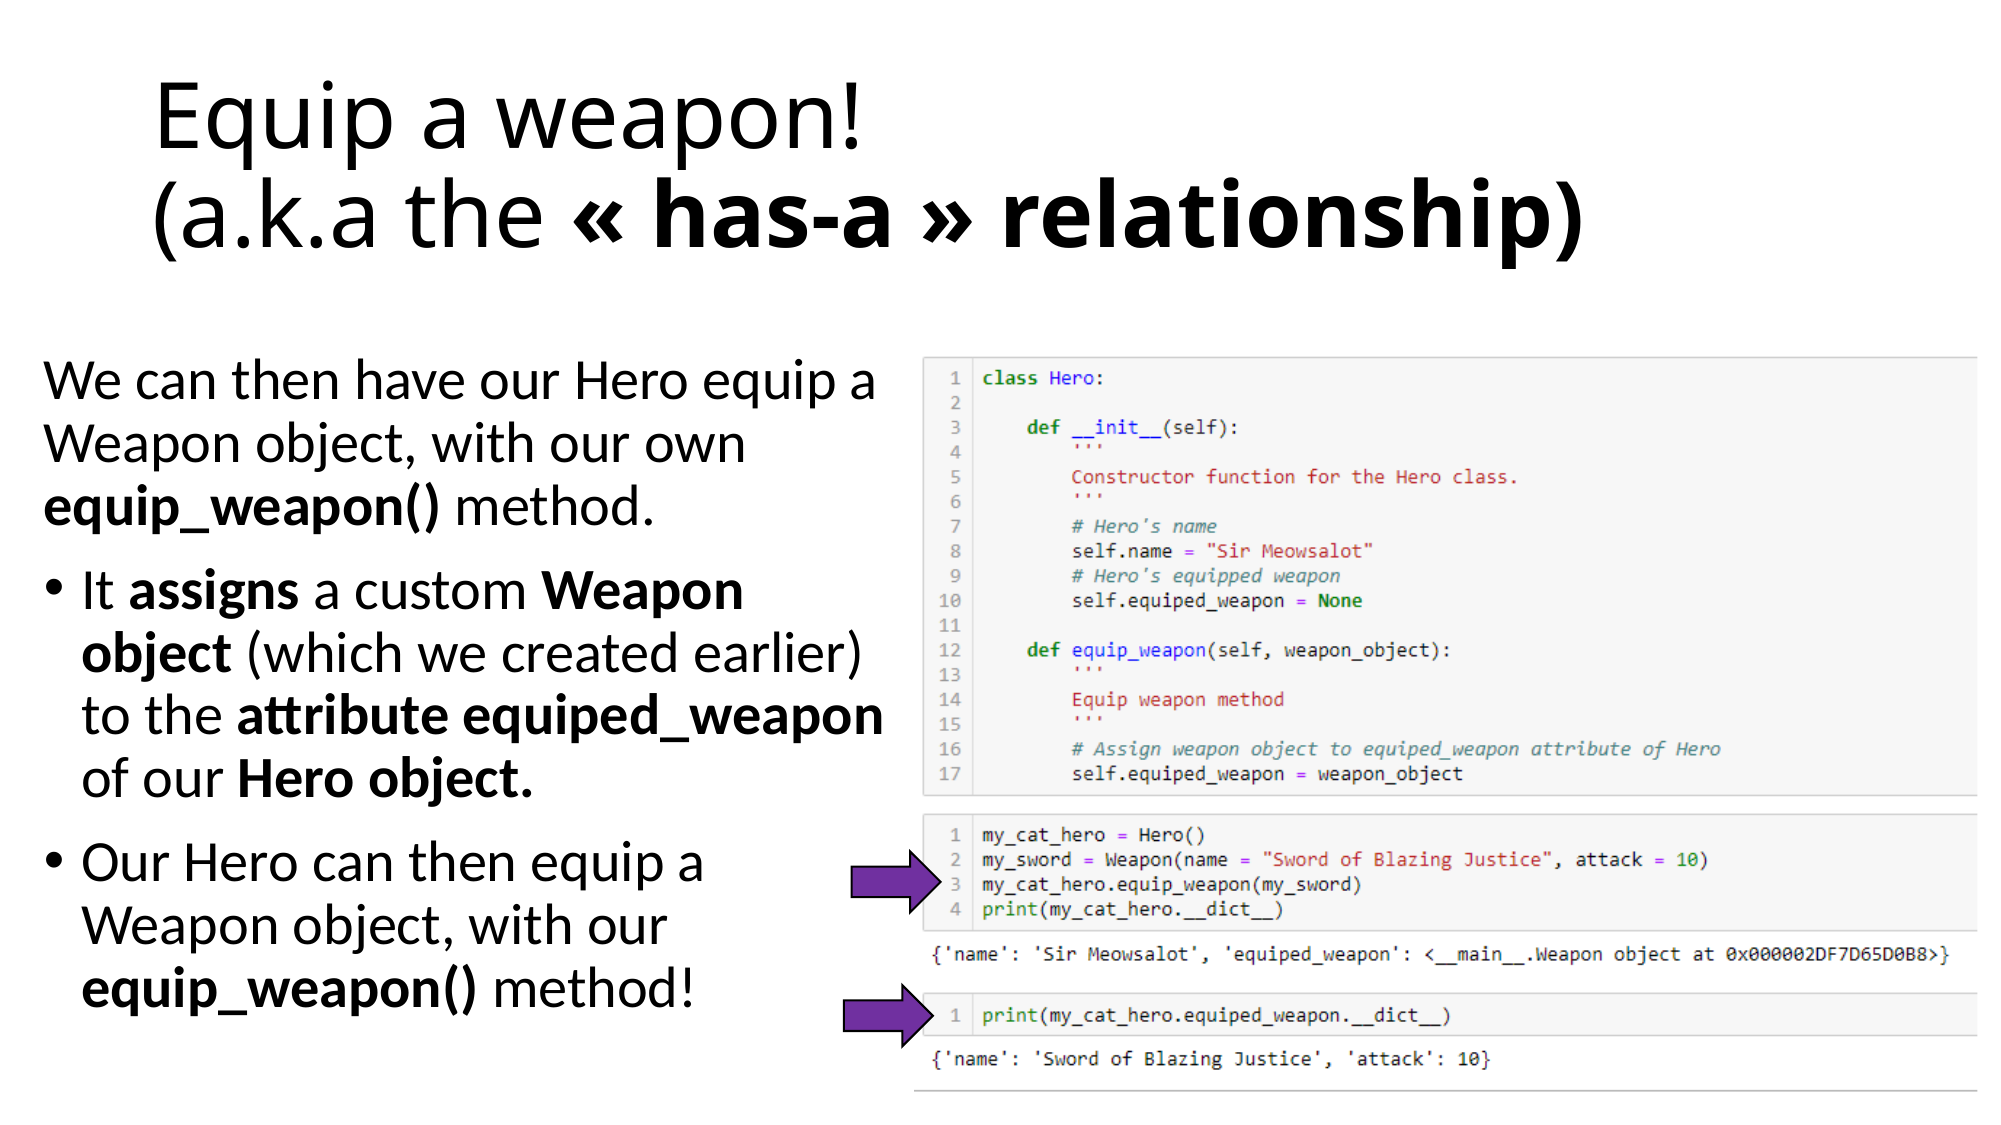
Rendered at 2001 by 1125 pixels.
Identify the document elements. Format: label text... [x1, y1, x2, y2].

text_box [850, 848, 914, 915]
title Equip a weapon! (a.k.a the « has-a » relationship) [137, 59, 1863, 278]
list We can then have our Hero equip a Weapon object, with our own equip_weapon() method. It assigns a custom Weapon object (which we created earlier) to the attribute equiped_weapon of our Hero object. Our Hero can then equip a Weapon object, with our equip_weapon() method! [28, 342, 915, 1125]
text_box [842, 982, 914, 1049]
picture [914, 342, 1978, 1094]
